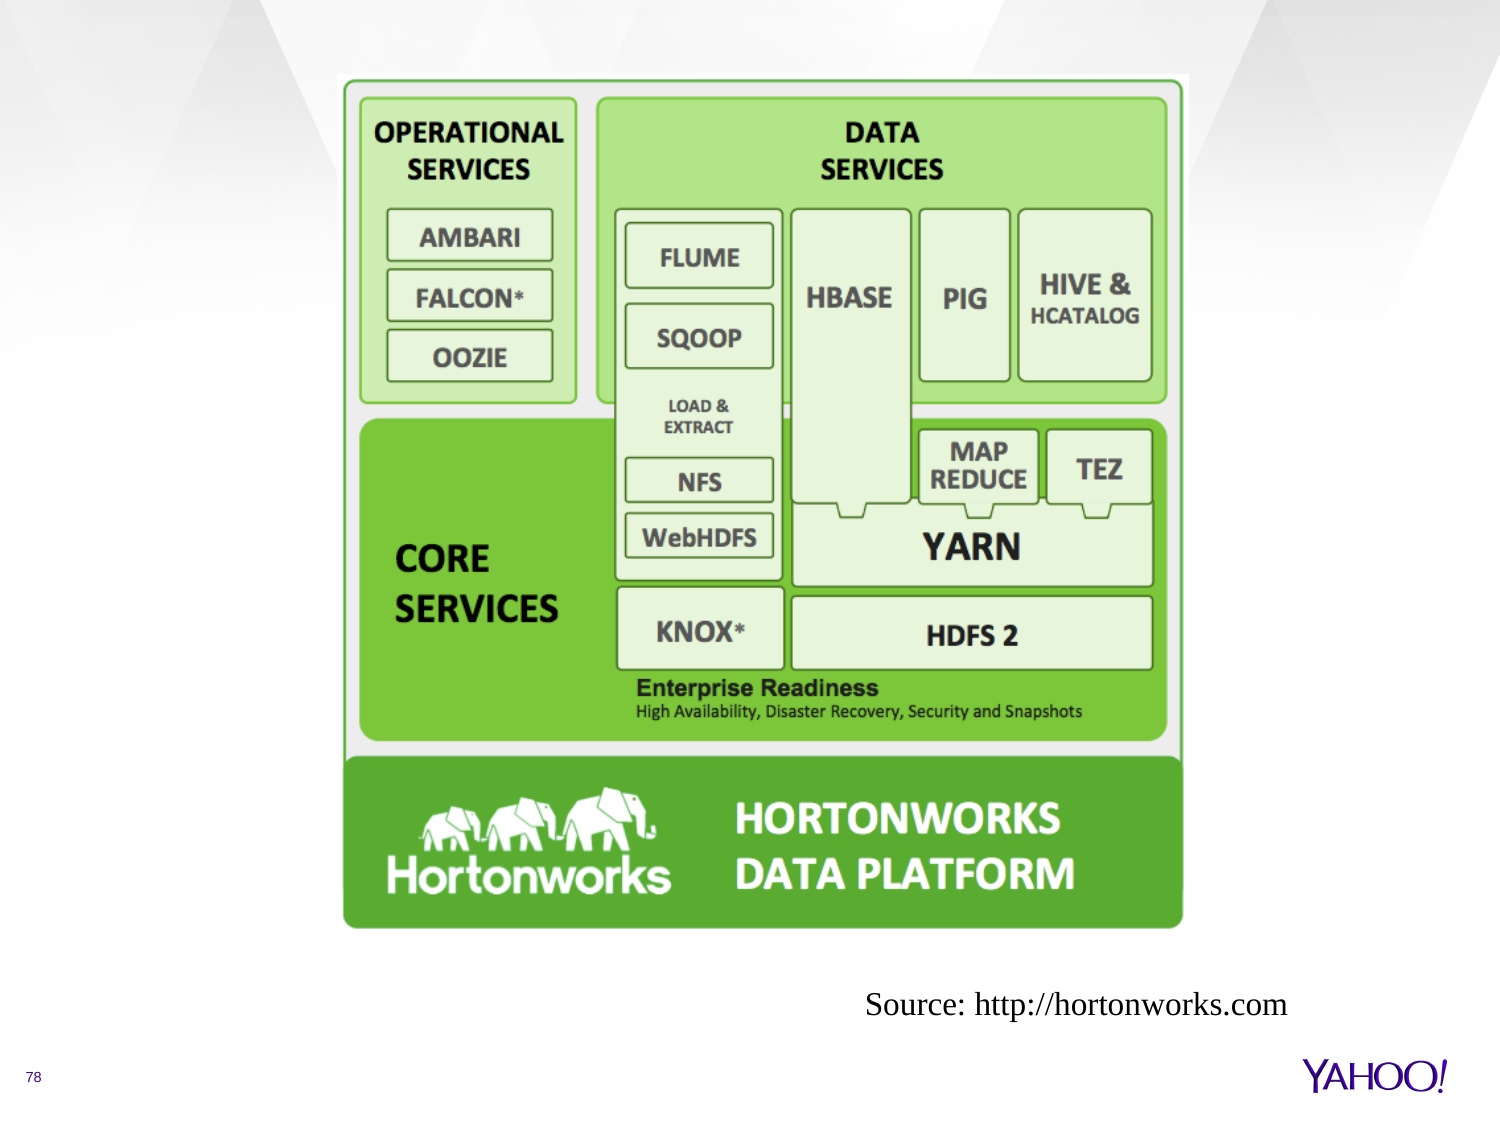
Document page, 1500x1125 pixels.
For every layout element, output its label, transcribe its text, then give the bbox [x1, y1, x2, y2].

text_box Source: http://hortonworks.com [849, 974, 1325, 1050]
picture [0, 0, 1500, 1125]
slide_number 78 [5, 1046, 62, 1107]
